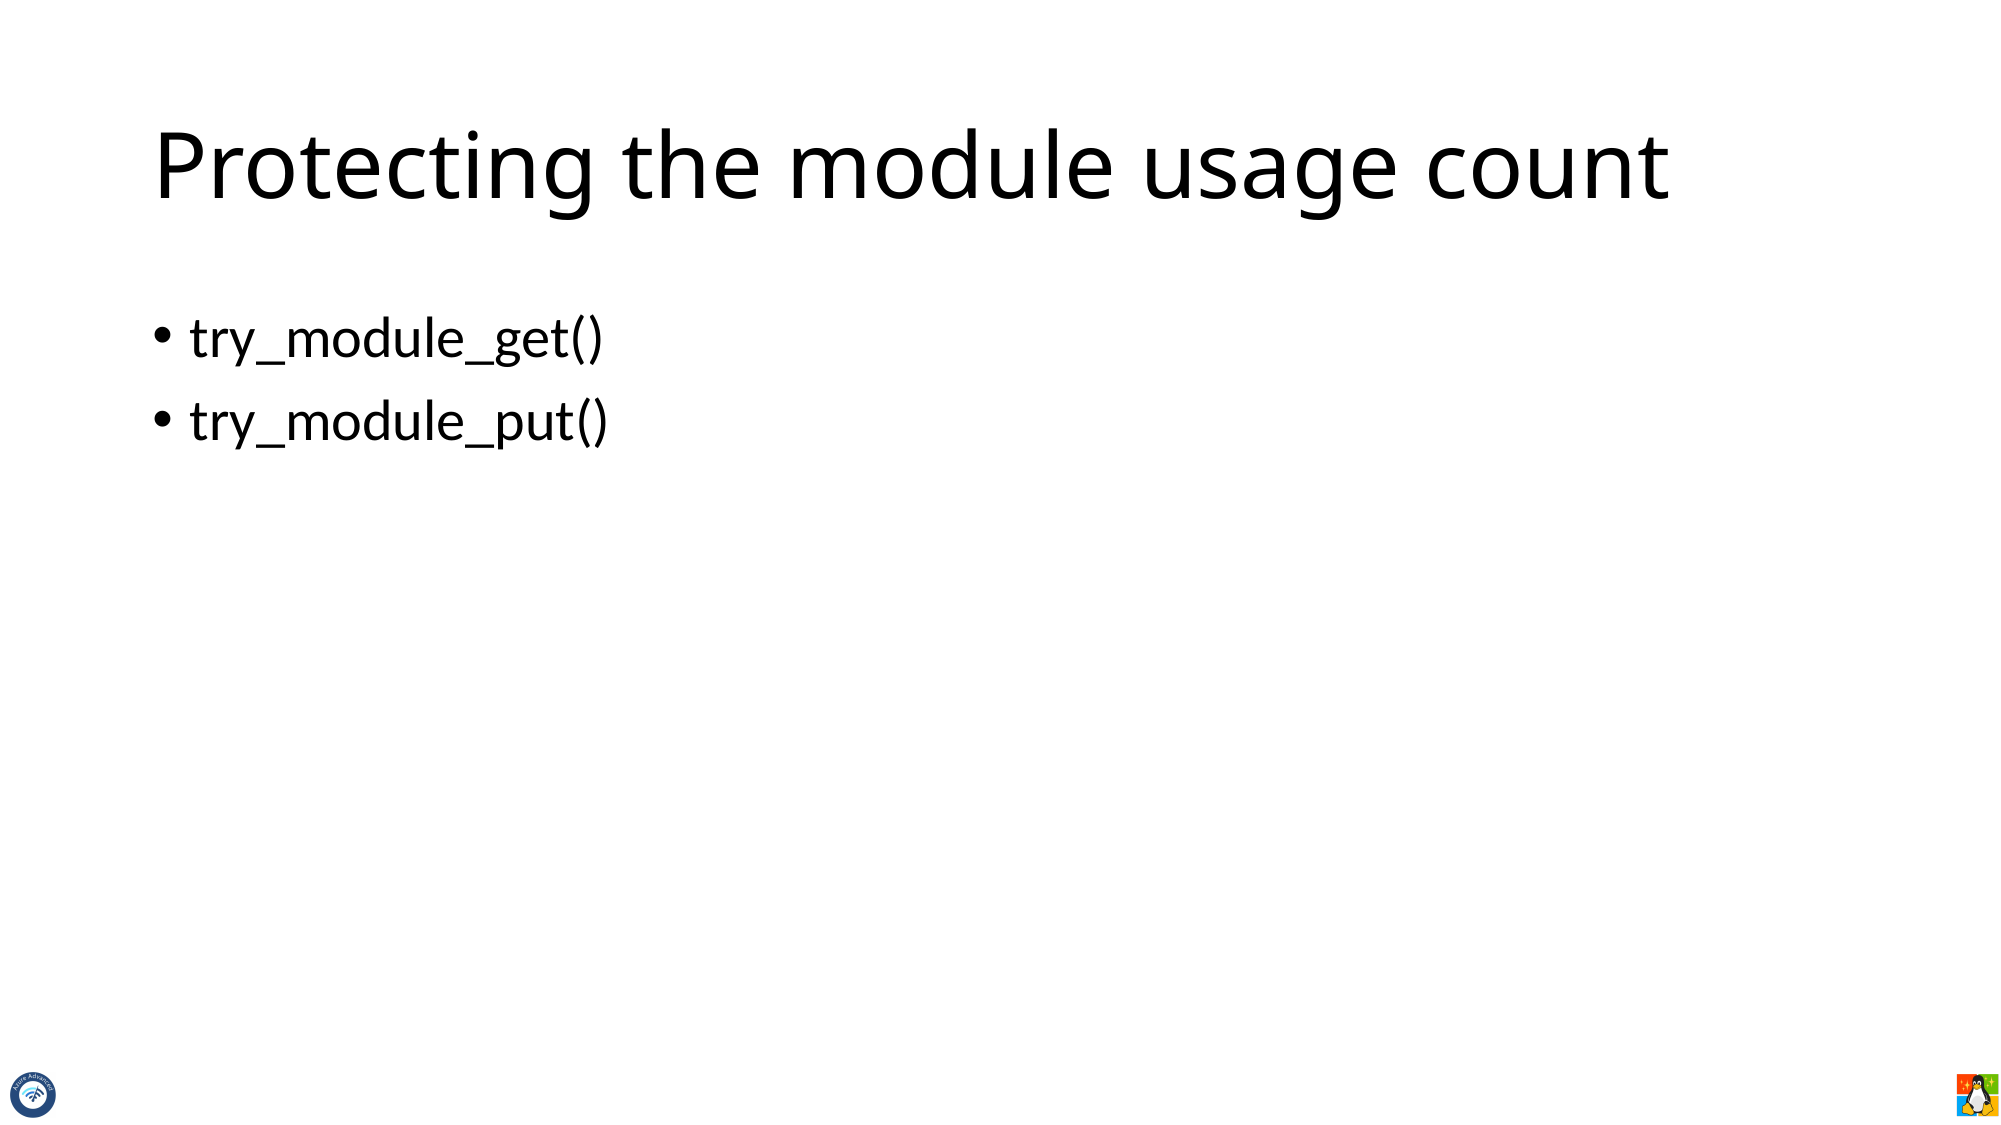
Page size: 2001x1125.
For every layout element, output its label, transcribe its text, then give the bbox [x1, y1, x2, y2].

title Protecting the module usage count [137, 59, 1863, 278]
picture [10, 1072, 56, 1118]
list try_module_get() try_module_put() [137, 299, 1863, 1014]
picture [1955, 1072, 2000, 1118]
